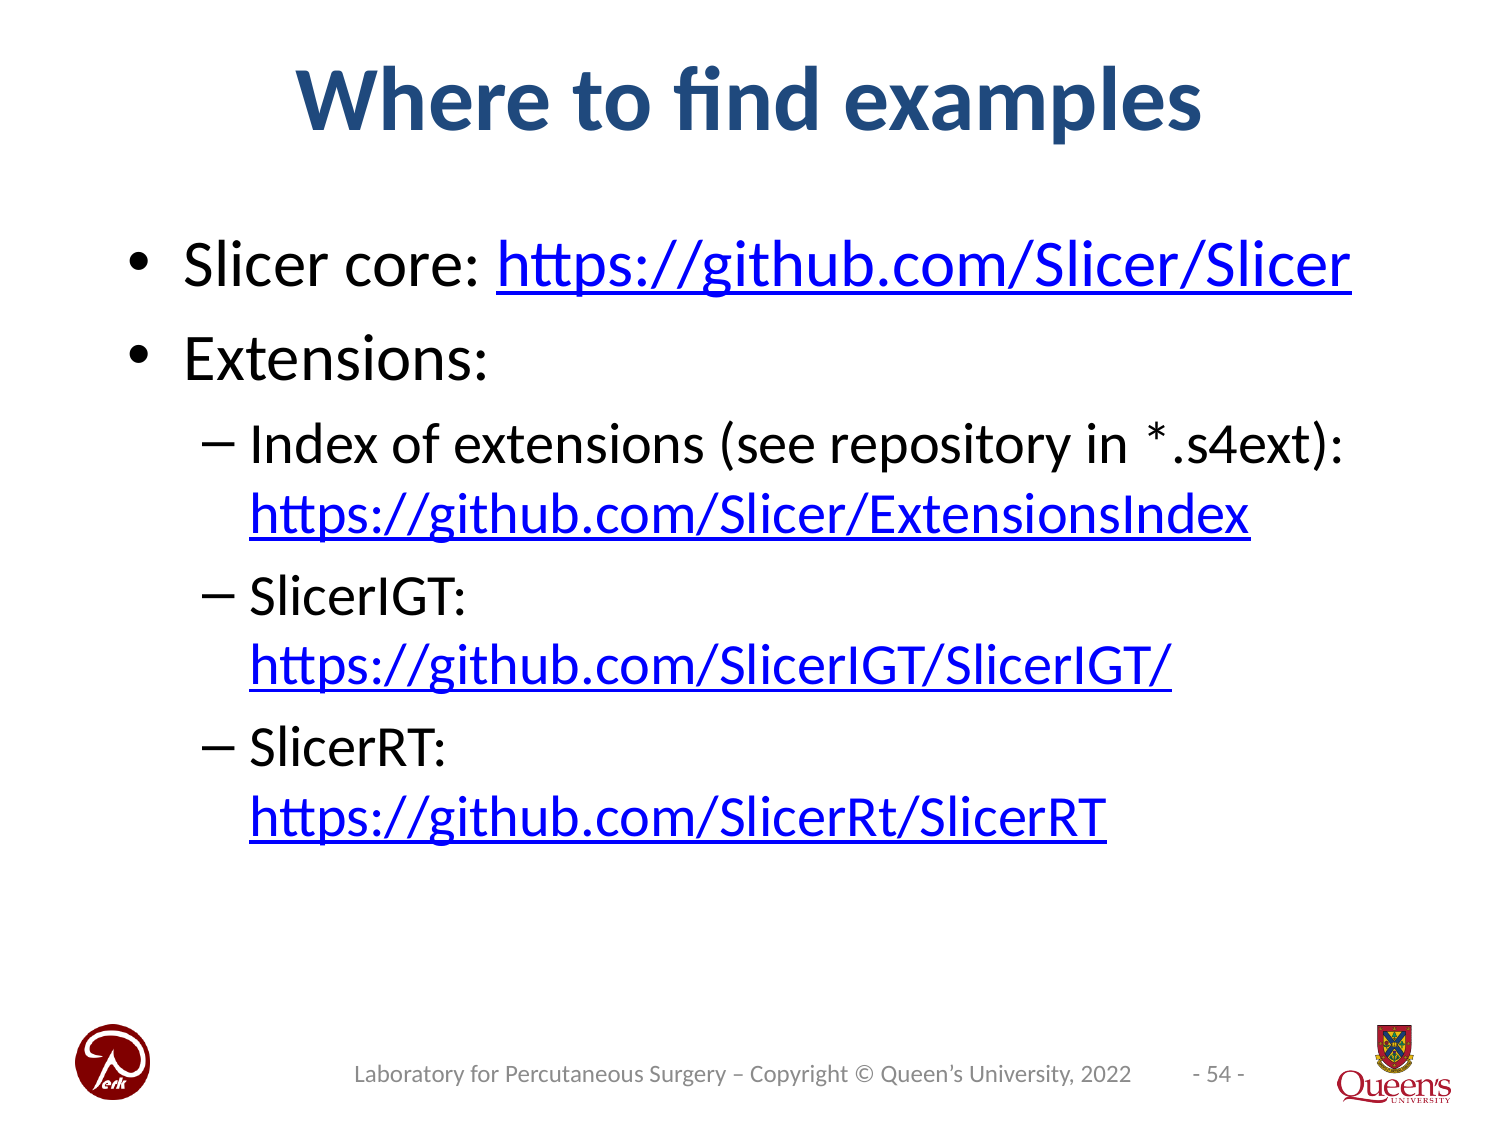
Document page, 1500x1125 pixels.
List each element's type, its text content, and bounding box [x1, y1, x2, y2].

text_box Where to find examples [74, 0, 1425, 188]
slide_number - 54 - [1175, 1042, 1263, 1103]
picture [75, 1024, 150, 1100]
picture [1337, 1025, 1451, 1103]
footer Laboratory for Percutaneous Surgery – Copyright © Queen’s University, 2022 [312, 1042, 1175, 1103]
text_box Slicer core: https://github.com/Slicer/Slicer Extensions: Index of extensions (see repository in *.s4ext): https://github.com/Slicer/ExtensionsIndex SlicerIGT: https://github.com/SlicerIGT/SlicerIGT/ SlicerRT: https://github.com/SlicerRt/SlicerRT [112, 212, 1375, 1000]
